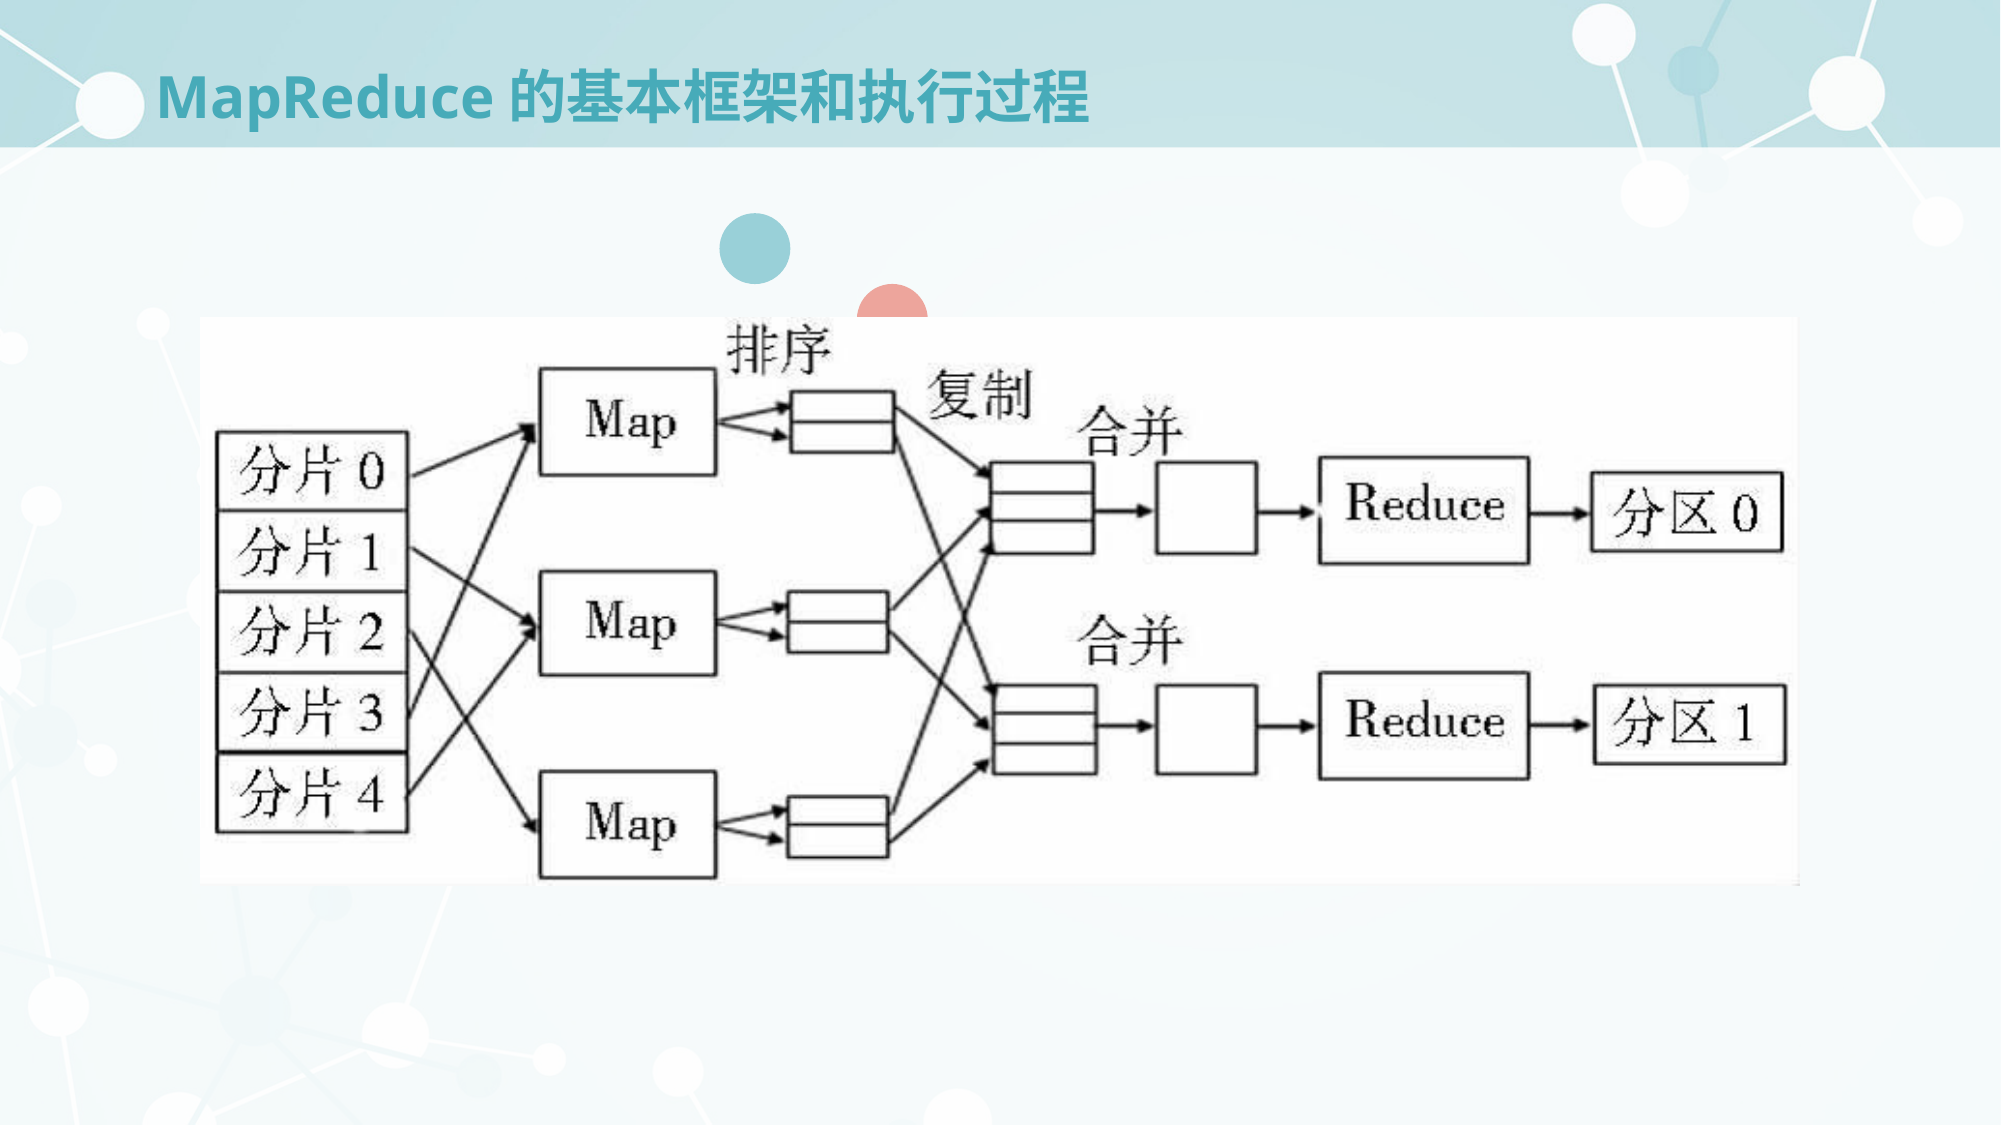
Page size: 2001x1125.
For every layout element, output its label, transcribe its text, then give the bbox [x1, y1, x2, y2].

title MapReduce的基本框架和执行过程 [140, 52, 1866, 148]
picture [0, 0, 2001, 1125]
text_box [718, 212, 792, 286]
picture [199, 317, 1800, 886]
text_box [856, 282, 929, 317]
